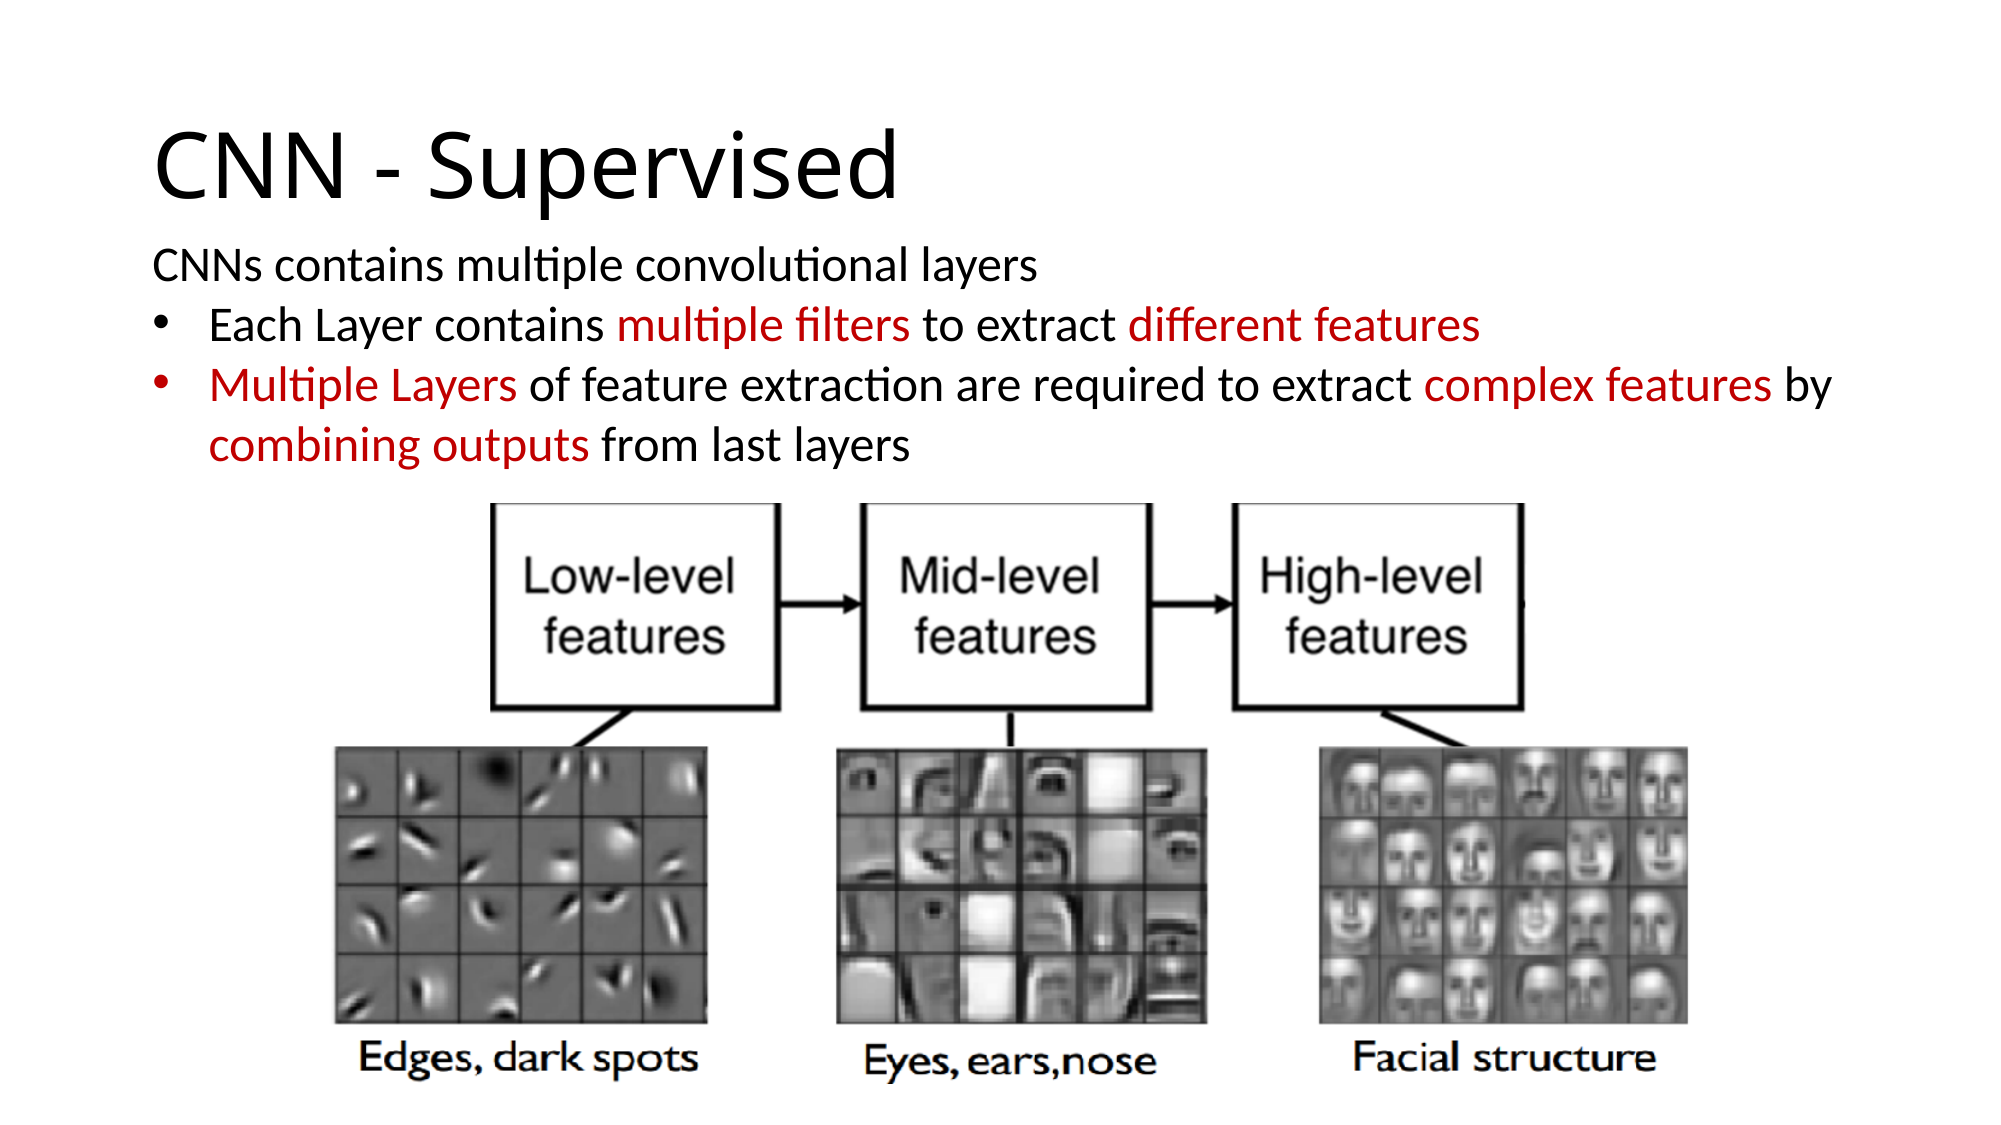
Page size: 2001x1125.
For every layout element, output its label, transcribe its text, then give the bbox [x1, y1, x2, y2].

picture [271, 503, 1729, 1084]
text_box CNNs contains multiple convolutional layers Each Layer contains multiple filters to extract different features Multiple Layers of feature extraction are required to extract complex features by combining outputs from last layers [137, 224, 1910, 479]
title CNN - Supervised [137, 59, 1863, 224]
